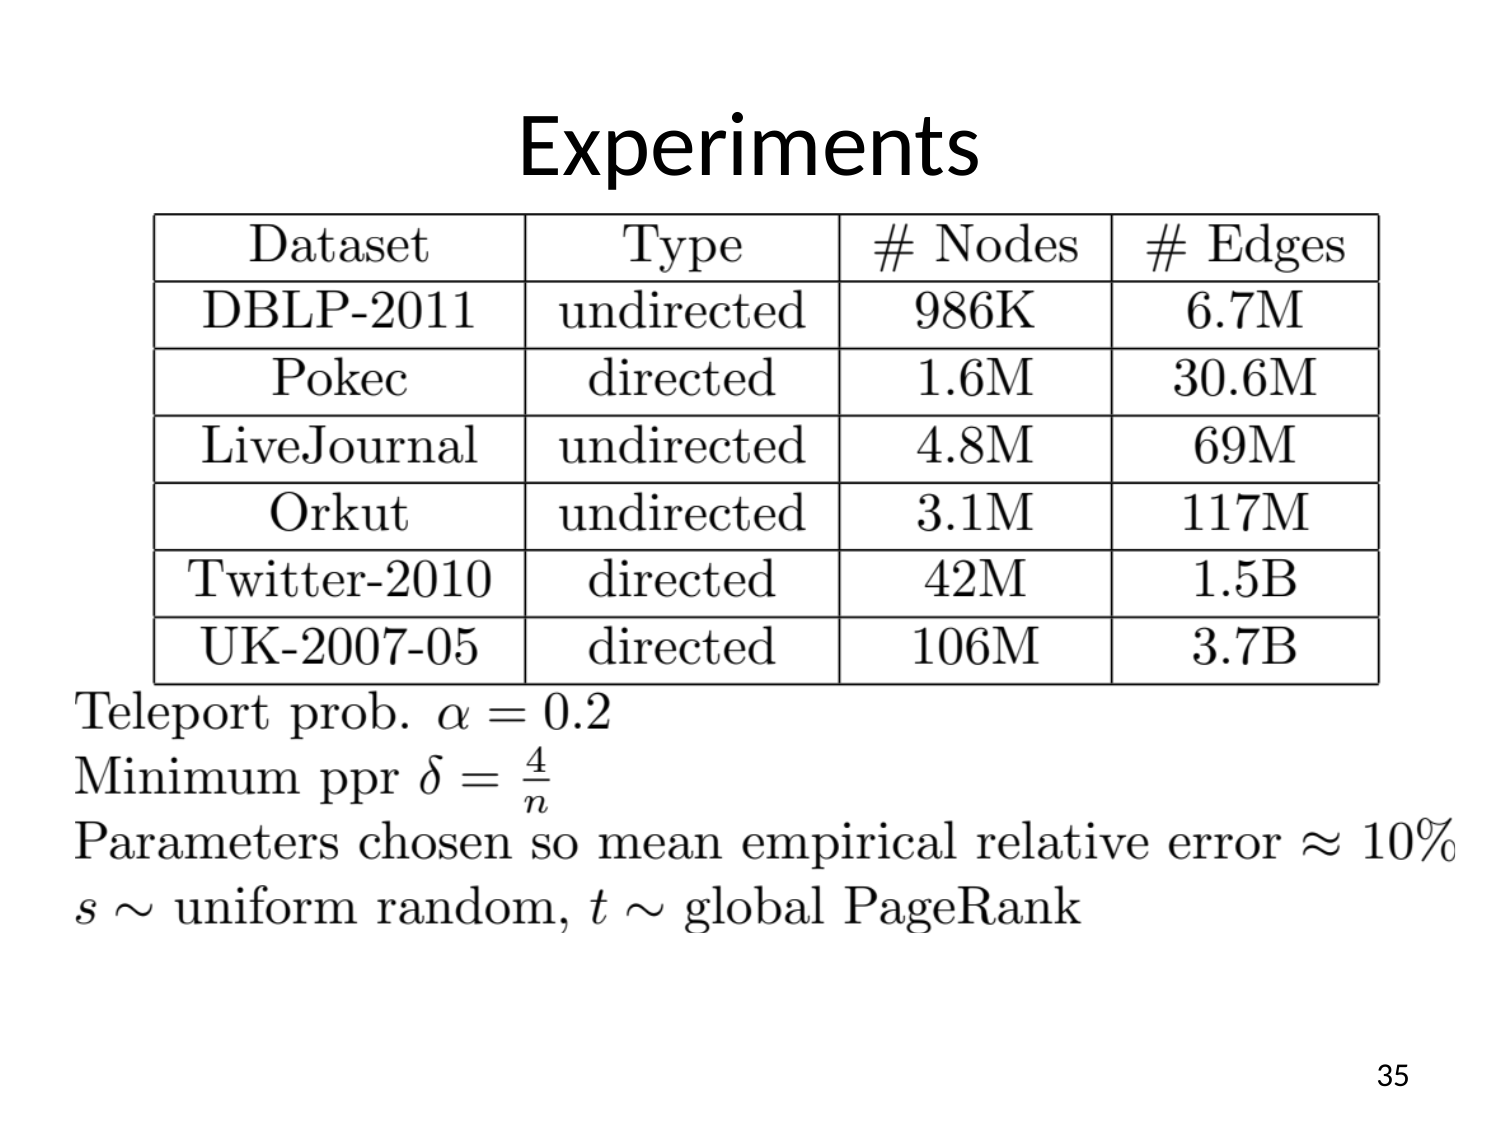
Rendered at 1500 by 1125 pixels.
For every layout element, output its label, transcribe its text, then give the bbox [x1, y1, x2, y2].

title Experiments [75, 45, 1425, 211]
picture [74, 213, 1456, 933]
slide_number 35 [1074, 1042, 1425, 1103]
